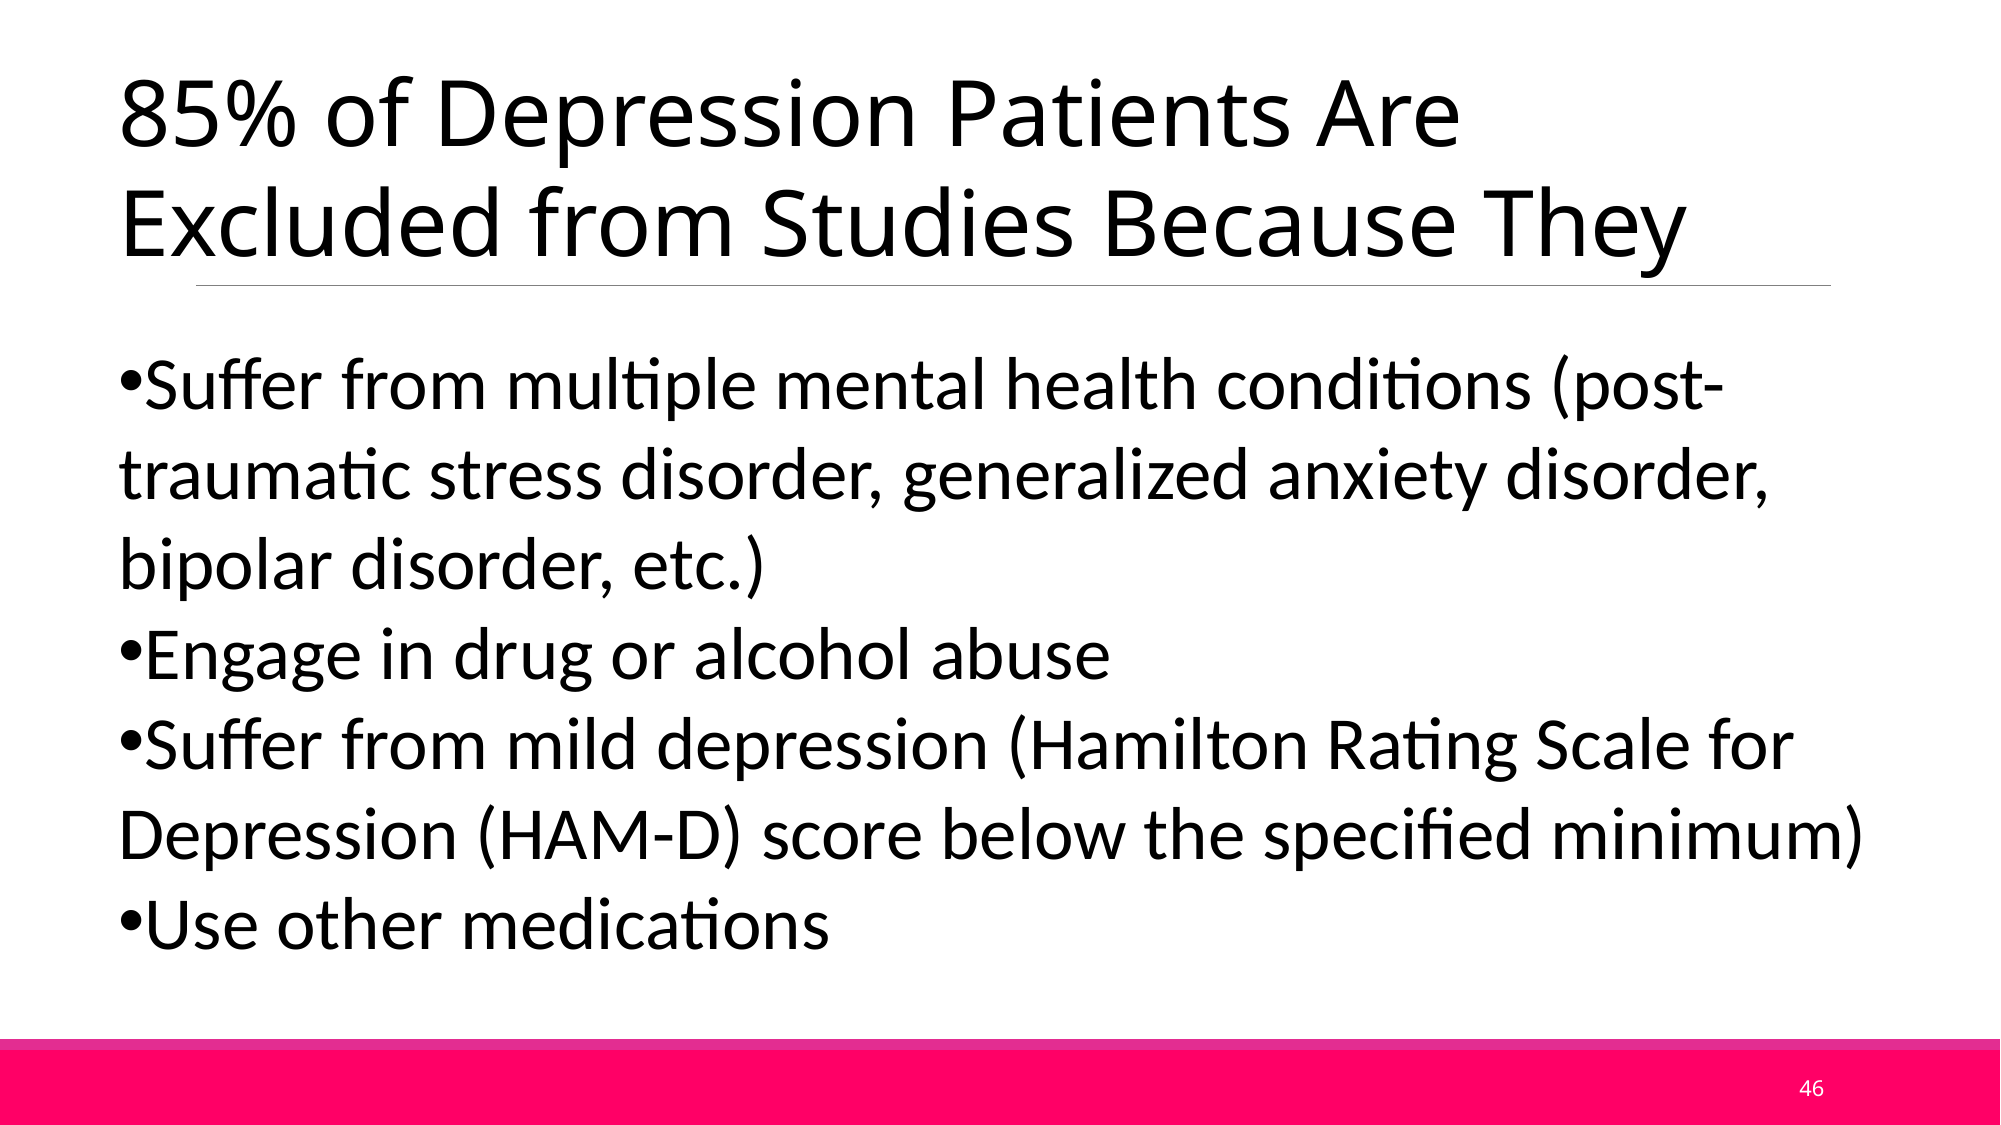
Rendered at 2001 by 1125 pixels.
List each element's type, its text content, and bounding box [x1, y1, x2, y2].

text_box Suffer from multiple mental health conditions (post-traumatic stress disorder, generalized anxiety disorder, bipolar disorder, etc.) Engage in drug or alcohol abuse Suffer from mild depression (Hamilton Rating Scale for Depression (HAM-D) score below the specified minimum) Use other medications [103, 326, 1908, 972]
slide_number 46 [1624, 1059, 1840, 1120]
text_box 85% of Depression Patients Are Excluded from Studies Because They [103, 47, 1832, 283]
